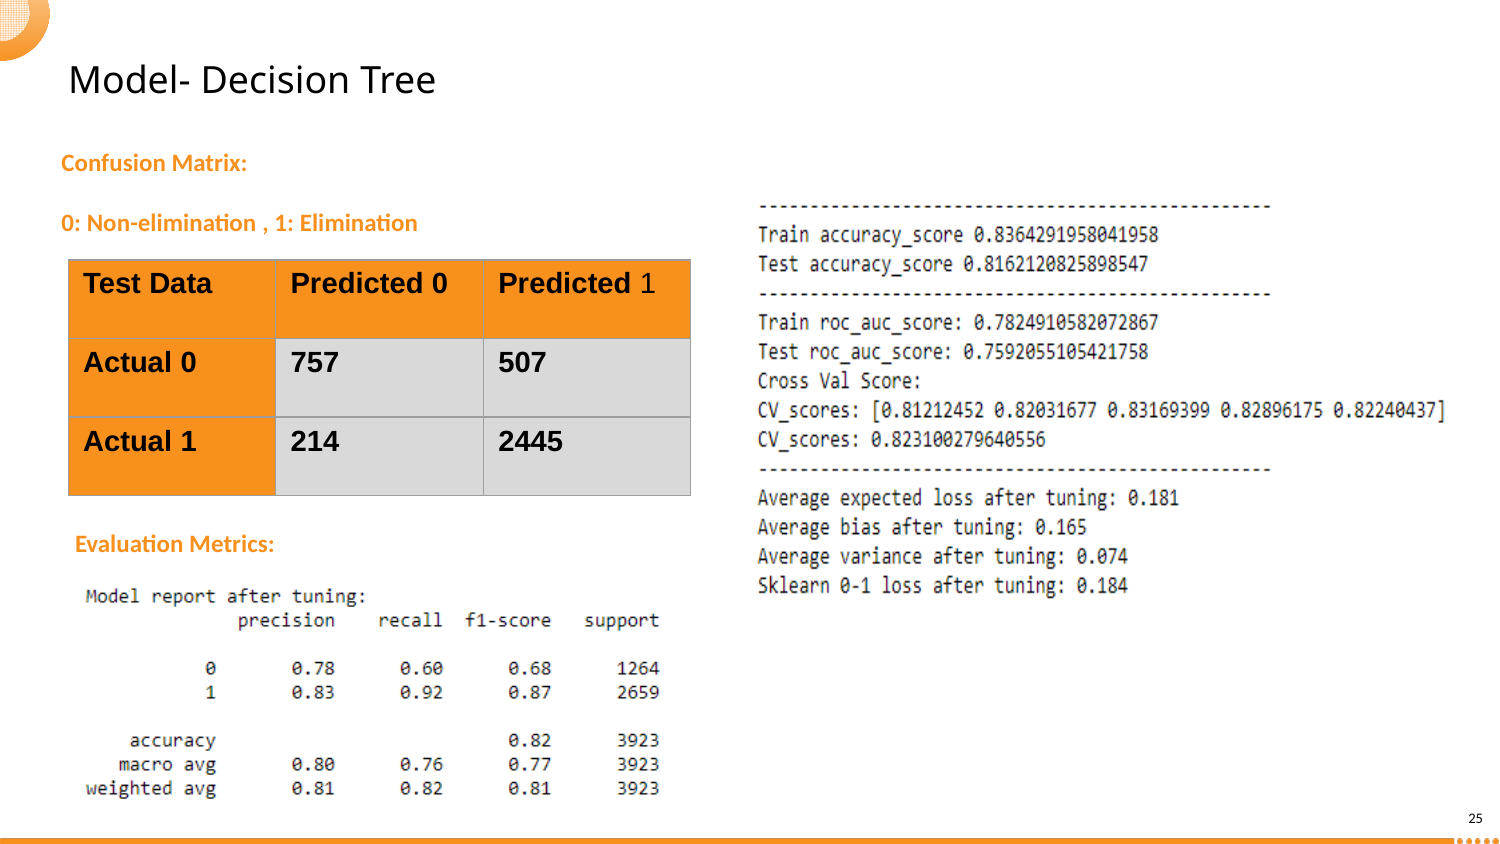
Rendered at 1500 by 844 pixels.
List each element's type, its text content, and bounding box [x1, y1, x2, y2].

table_cell 507 [484, 339, 690, 416]
table_cell 2445 [484, 418, 690, 495]
table_cell 214 [276, 418, 483, 495]
table_header Predicted 0 [276, 261, 483, 338]
picture [74, 583, 681, 830]
table_cell Actual 0 [69, 339, 275, 416]
title Model- Decision Tree [68, 61, 1432, 137]
table_cell Actual 1 [69, 418, 275, 495]
table_cell 757 [276, 339, 483, 416]
text_box Confusion Matrix: 0: Non-elimination , 1: Elimination [61, 146, 698, 190]
table_header Test Data [69, 261, 275, 338]
table_header Predicted 1 [484, 261, 690, 338]
text_box Evaluation Metrics: [75, 527, 711, 571]
picture [0, 837, 1500, 844]
picture [749, 188, 1463, 627]
